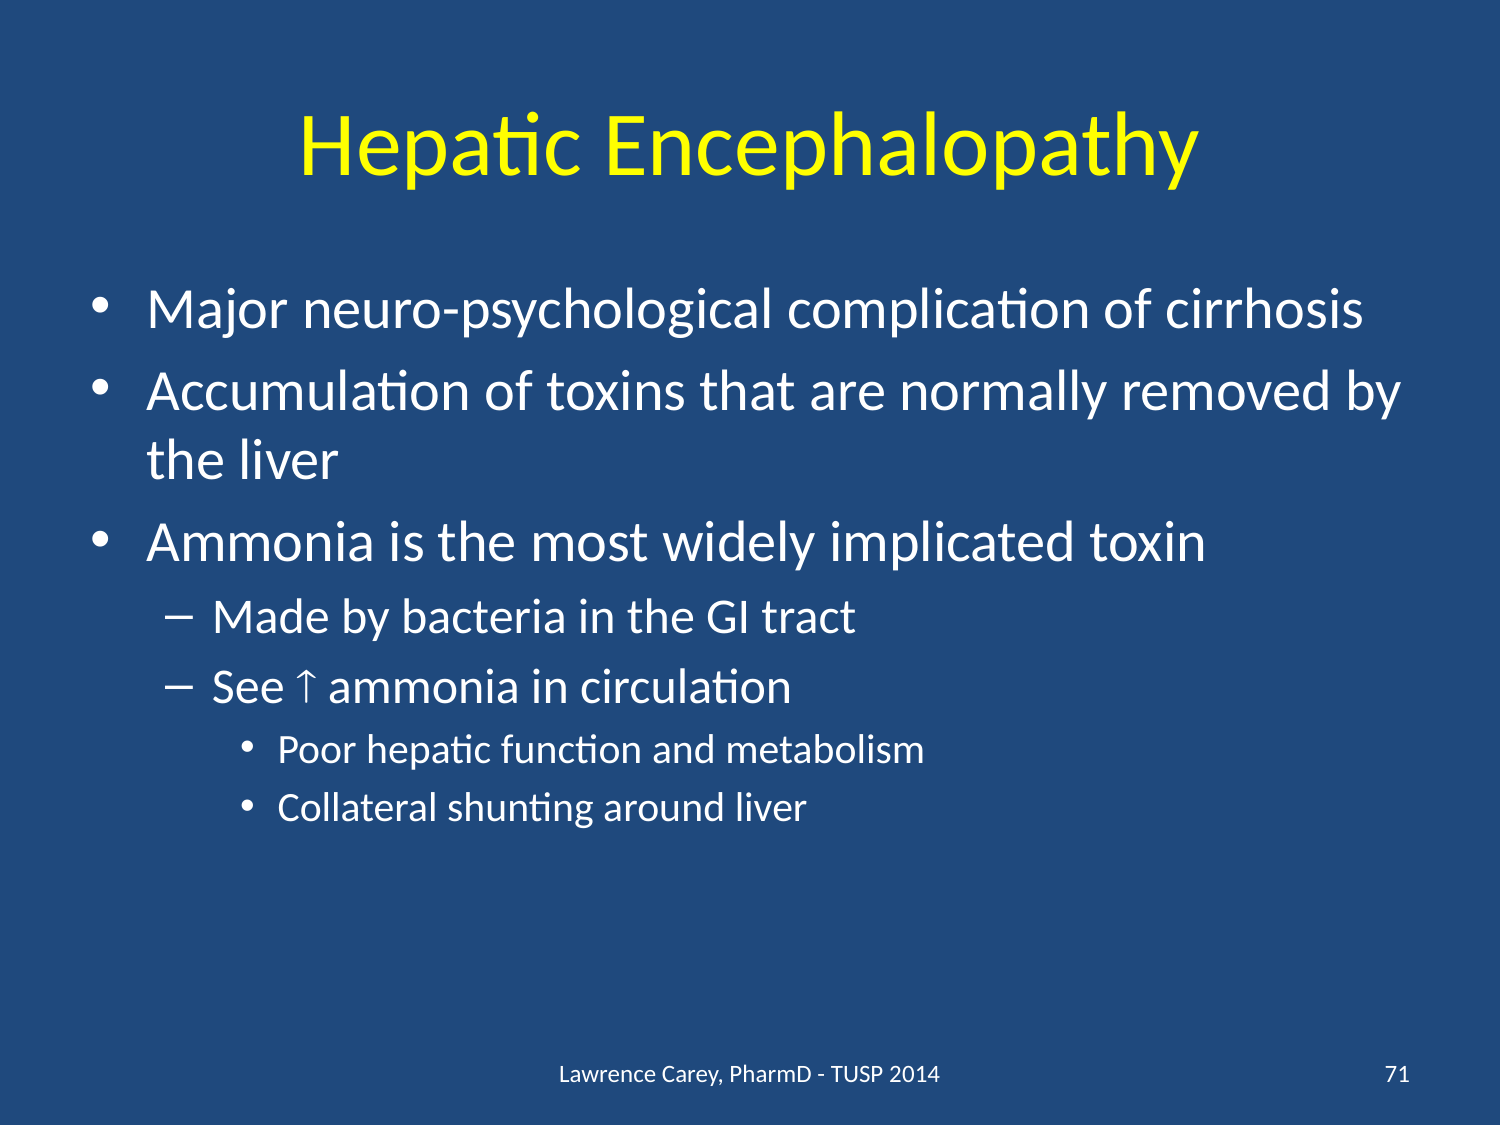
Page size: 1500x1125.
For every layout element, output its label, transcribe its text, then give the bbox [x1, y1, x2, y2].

title Hepatic Encephalopathy [75, 45, 1425, 233]
footer Lawrence Carey, PharmD - TUSP 2014 [512, 1042, 988, 1103]
slide_number 71 [1074, 1042, 1425, 1103]
list Major neuro-psychological complication of cirrhosis Accumulation of toxins that are normally removed by the liver Ammonia is the most widely implicated toxin Made by bacteria in the GI tract See  ammonia in circulation Poor hepatic function and metabolism Collateral shunting around liver [75, 262, 1425, 1005]
